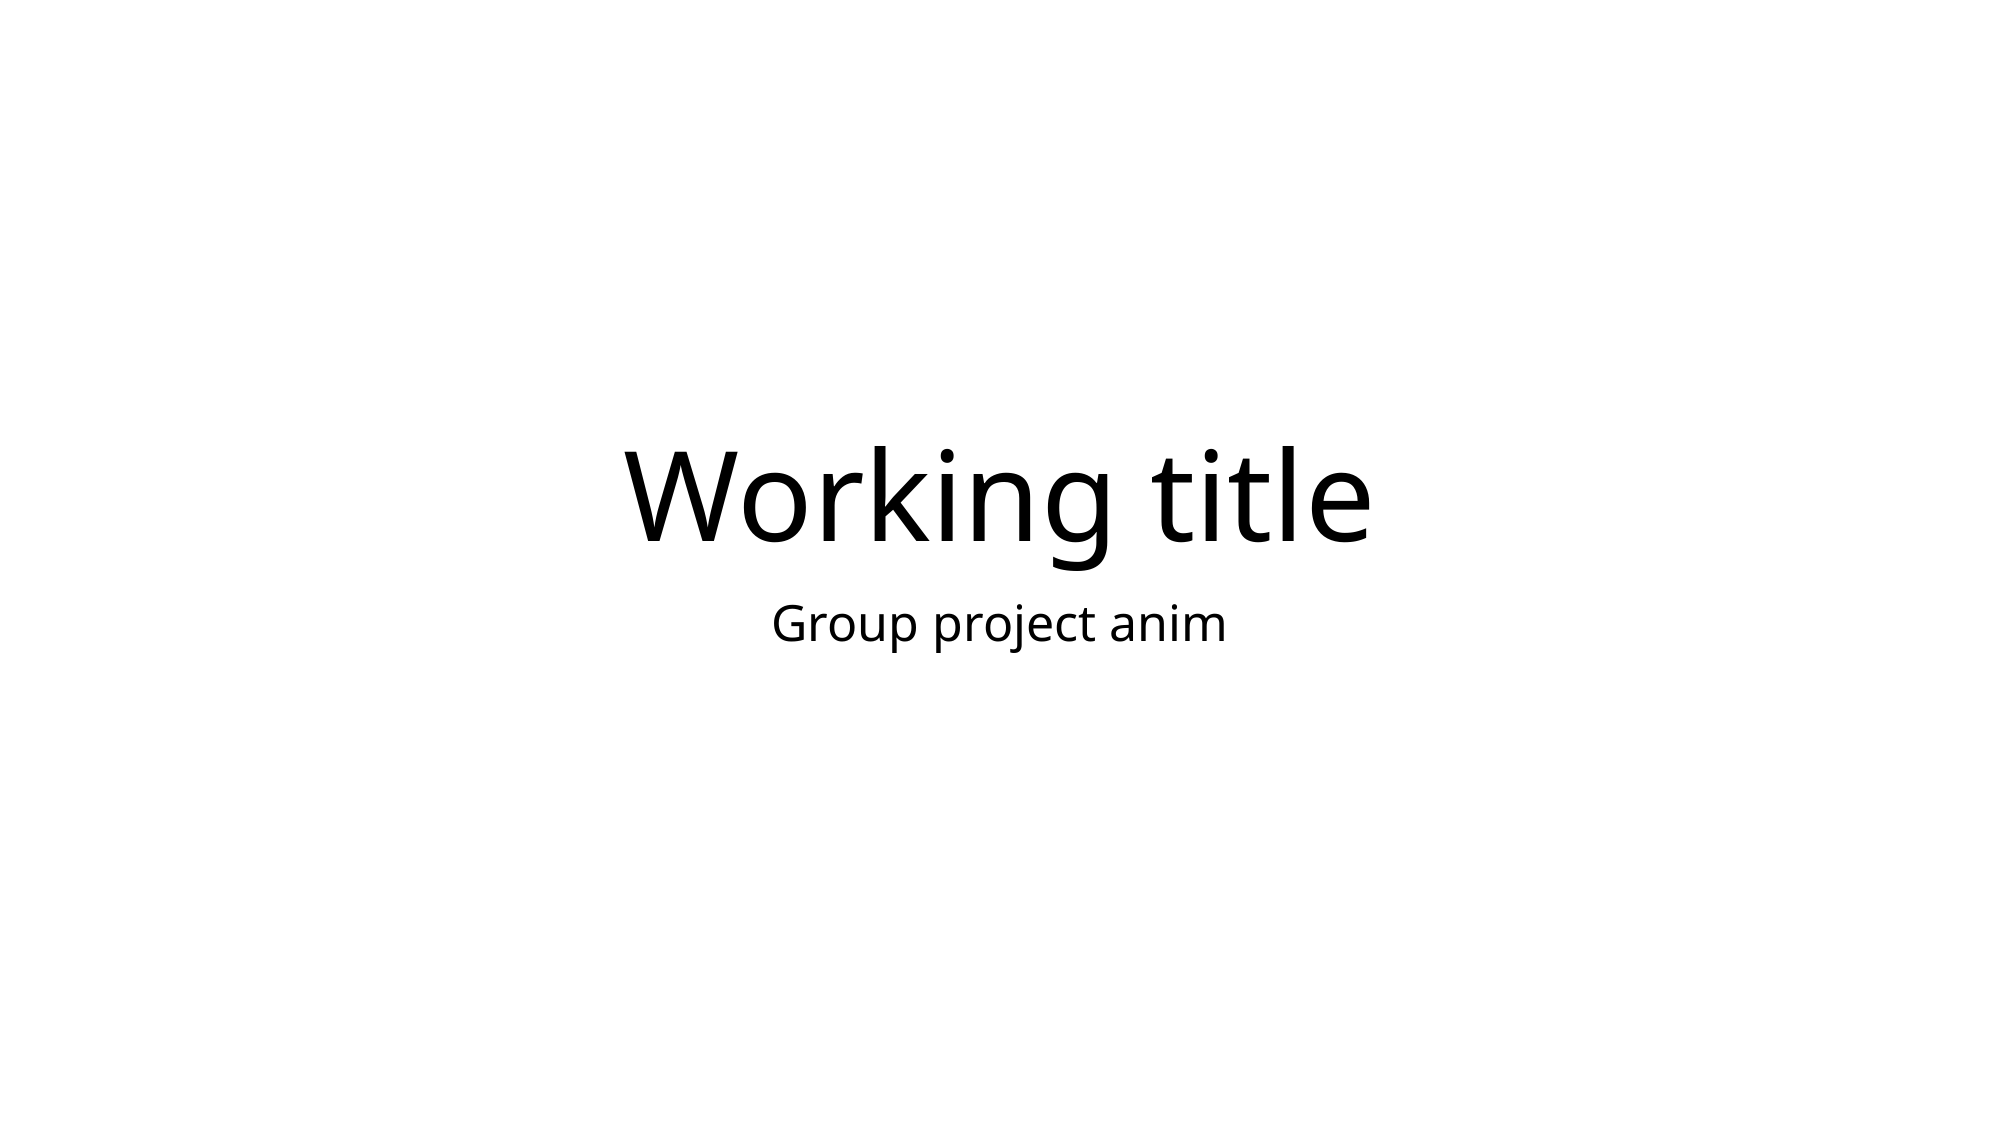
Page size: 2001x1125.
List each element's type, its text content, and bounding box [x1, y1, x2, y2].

title Working title [249, 184, 1750, 576]
subtitle Group project anim [249, 590, 1750, 863]
